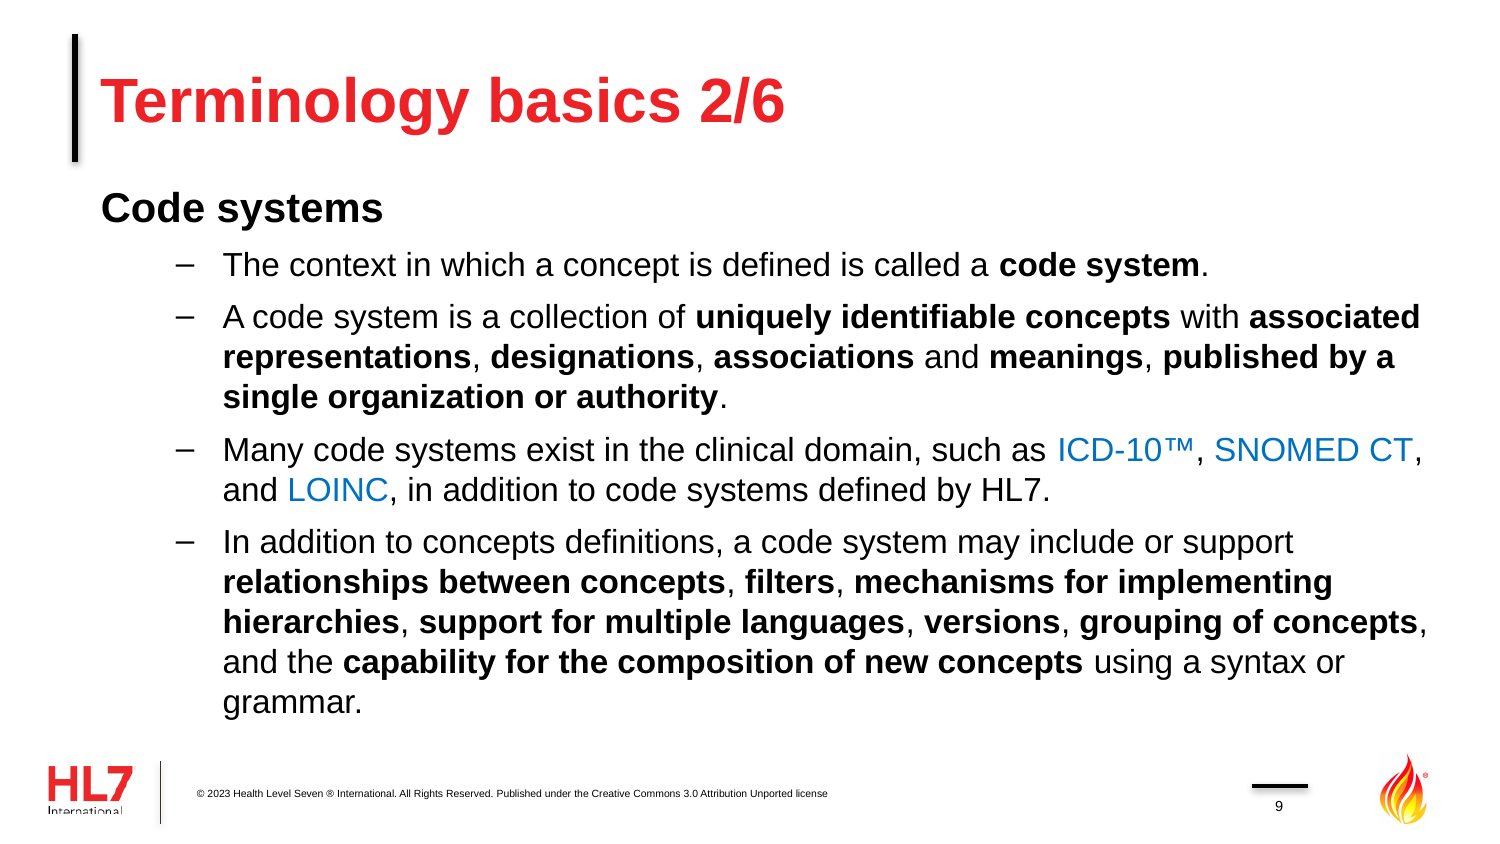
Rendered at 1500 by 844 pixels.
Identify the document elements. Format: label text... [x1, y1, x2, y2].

list Code systems The context in which a concept is defined is called a code system. A code system is a collection of uniquely identifiable concepts with associated representations, designations, associations and meanings, published by a single organization or authority. Many code systems exist in the clinical domain, such as ICD-10™, SNOMED CT, and LOINC, in addition to code systems defined by HL7. In addition to concepts definitions, a code system may include or support relationships between concepts, filters, mechanisms for implementing hierarchies, support for multiple languages, versions, grouping of concepts, and the capability for the composition of new concepts using a syntax or grammar. [100, 180, 1451, 765]
slide_number 9 [1257, 788, 1302, 815]
footer © 2023 Health Level Seven ® International. All Rights Reserved. Published under the Creative Commons 3.0 Attribution Unported license [196, 786, 941, 813]
picture [1380, 765, 1428, 824]
title Terminology basics 2/6 [100, 33, 1451, 163]
